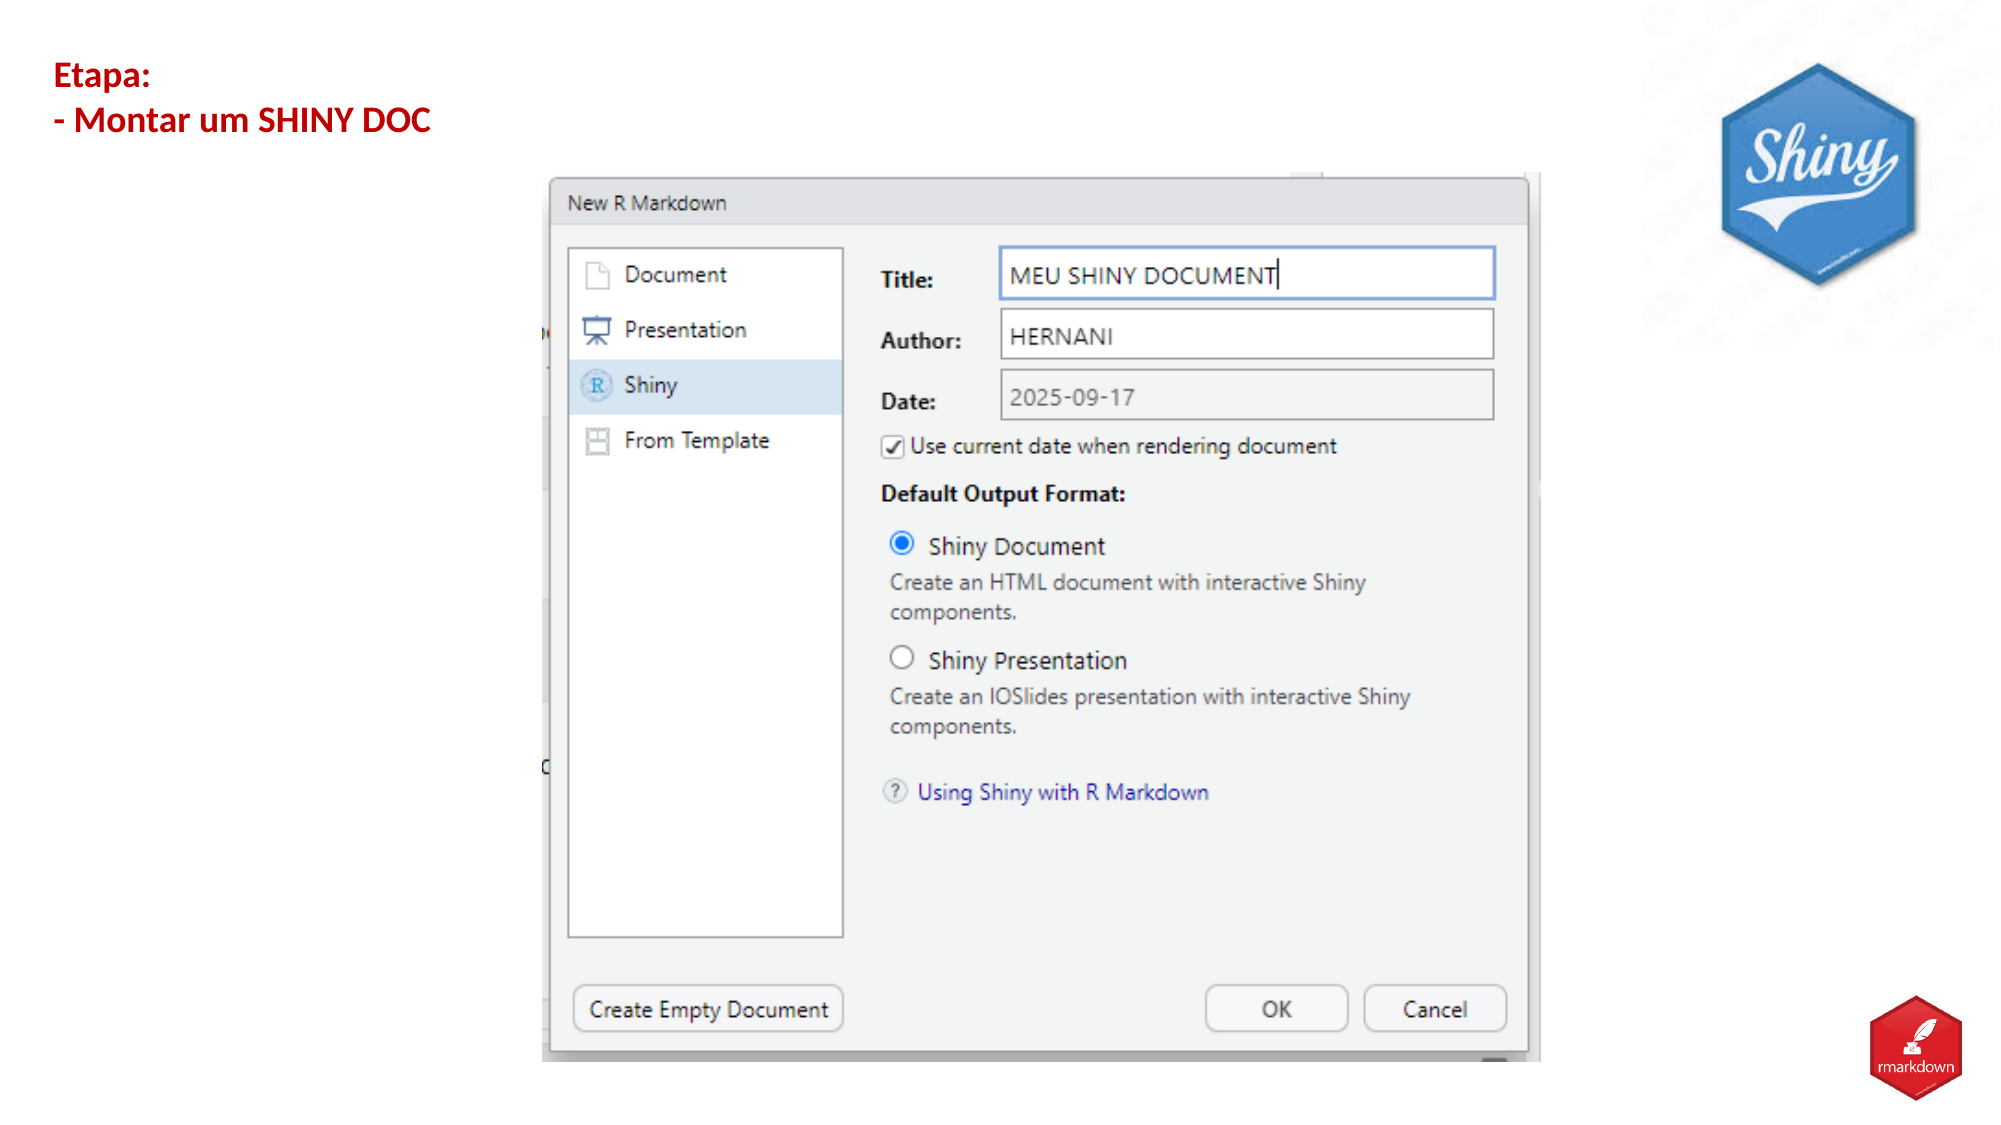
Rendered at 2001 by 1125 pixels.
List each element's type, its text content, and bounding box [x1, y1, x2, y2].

picture [1643, 0, 1994, 350]
text_box Etapa: - Montar um SHINY DOC [38, 42, 1643, 148]
picture [542, 172, 1541, 1062]
picture [1870, 995, 1962, 1101]
